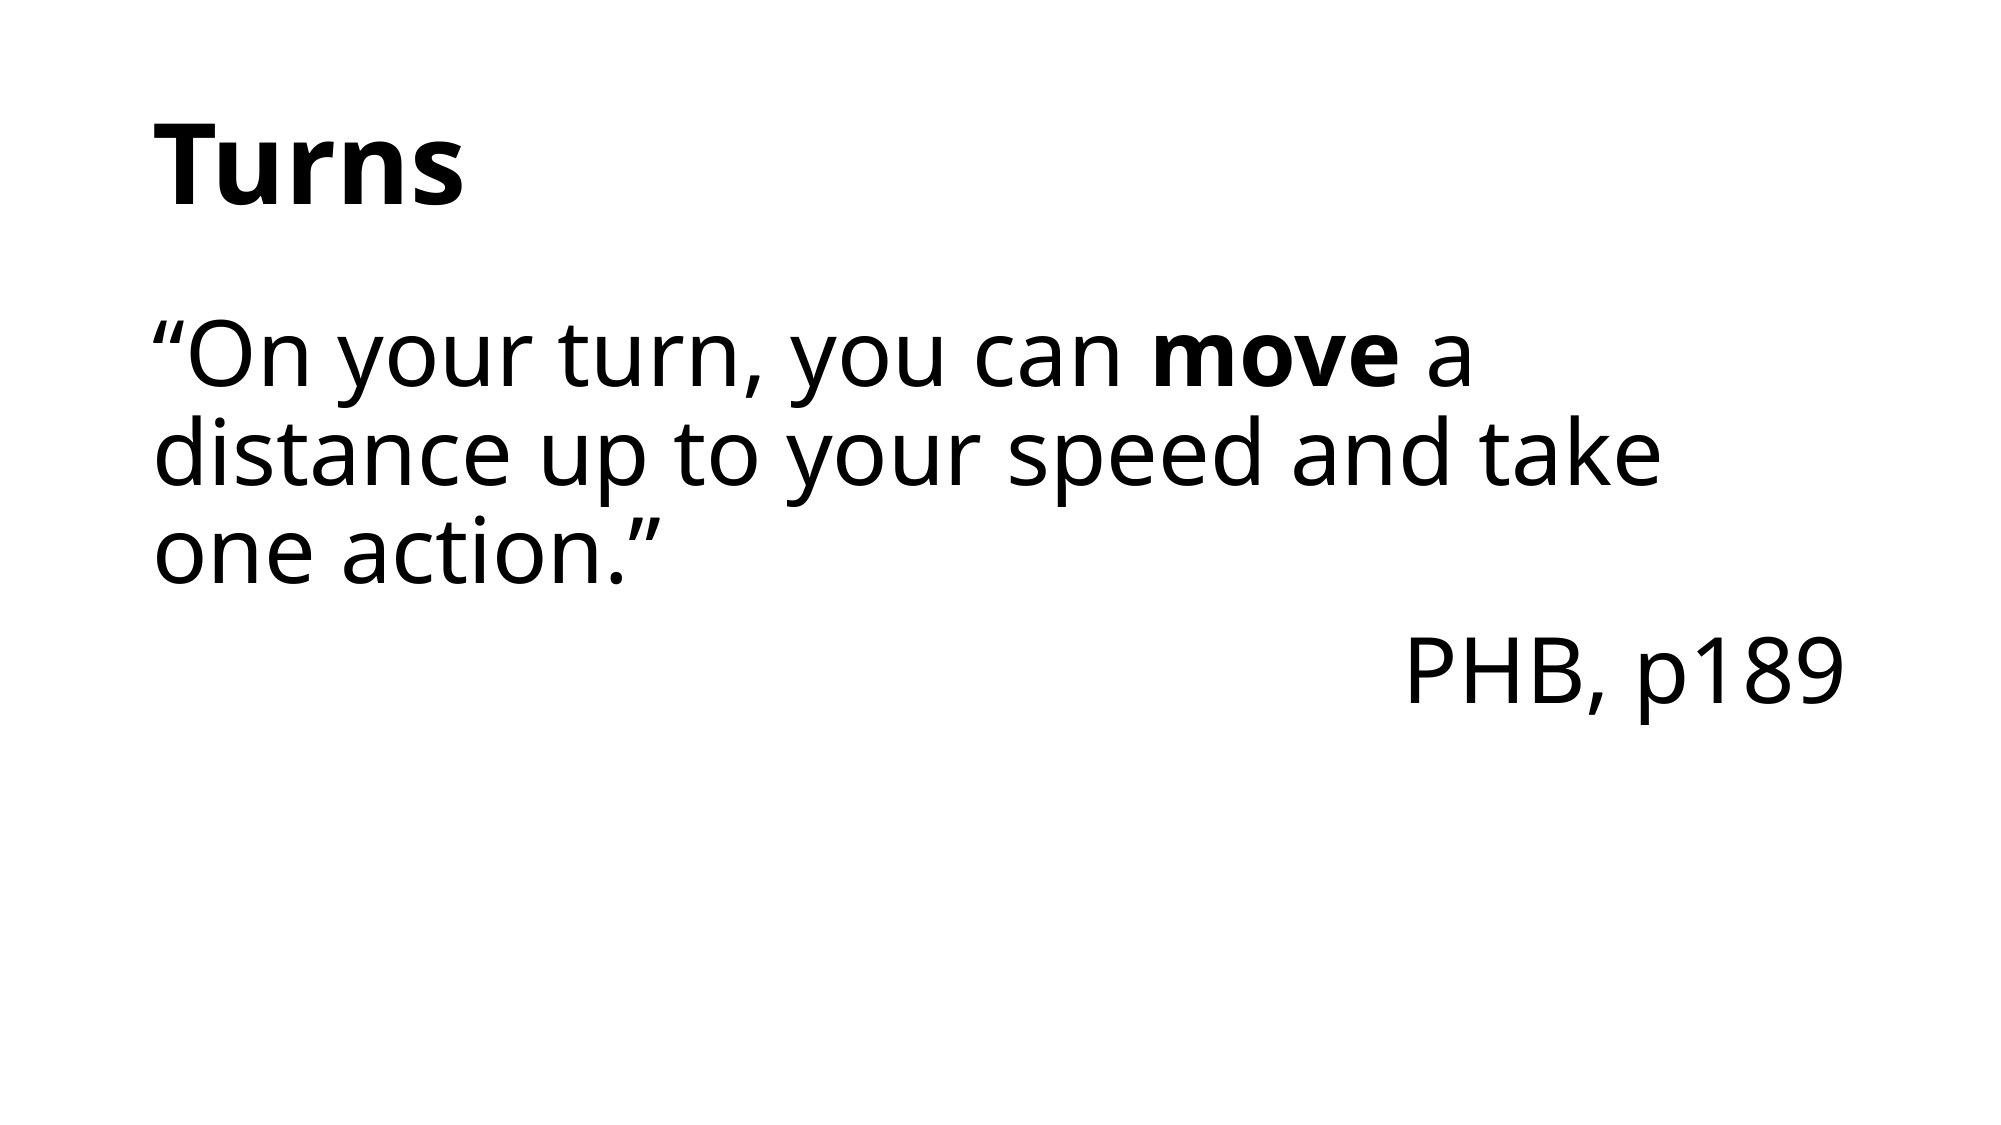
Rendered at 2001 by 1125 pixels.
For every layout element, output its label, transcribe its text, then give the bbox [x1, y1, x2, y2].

title Turns [137, 59, 1863, 278]
list “On your turn, you can move a distance up to your speed and take one action.” PHB, p189 [137, 299, 1863, 1014]
